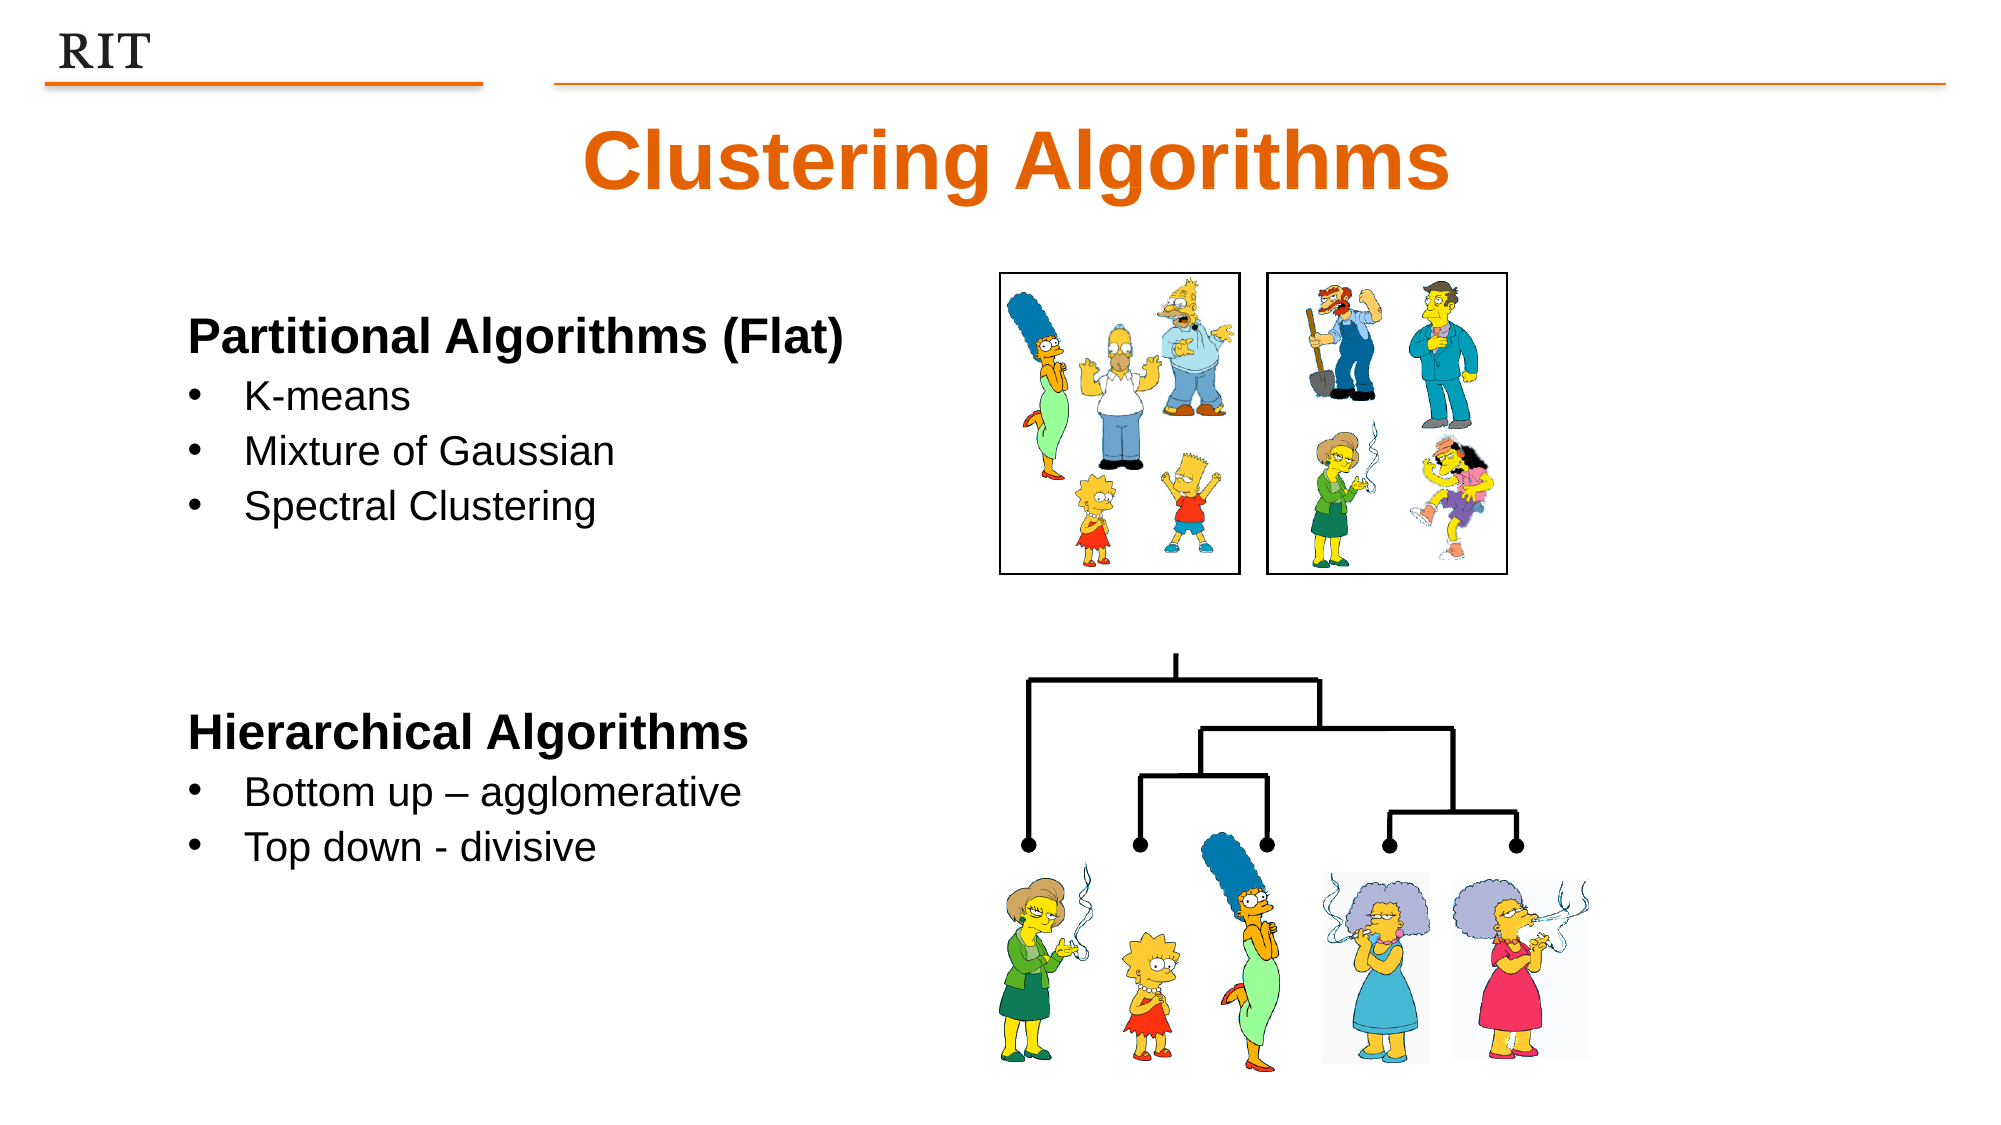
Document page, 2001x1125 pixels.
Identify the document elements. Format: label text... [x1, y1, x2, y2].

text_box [999, 653, 1589, 1072]
title Clustering Algorithms [117, 114, 1918, 198]
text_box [999, 272, 1508, 575]
text_box Partitional Algorithms (Flat) K-means Mixture of Gaussian Spectral Clustering Hierarchical Algorithms Bottom up – agglomerative Top down - divisive [172, 290, 951, 877]
